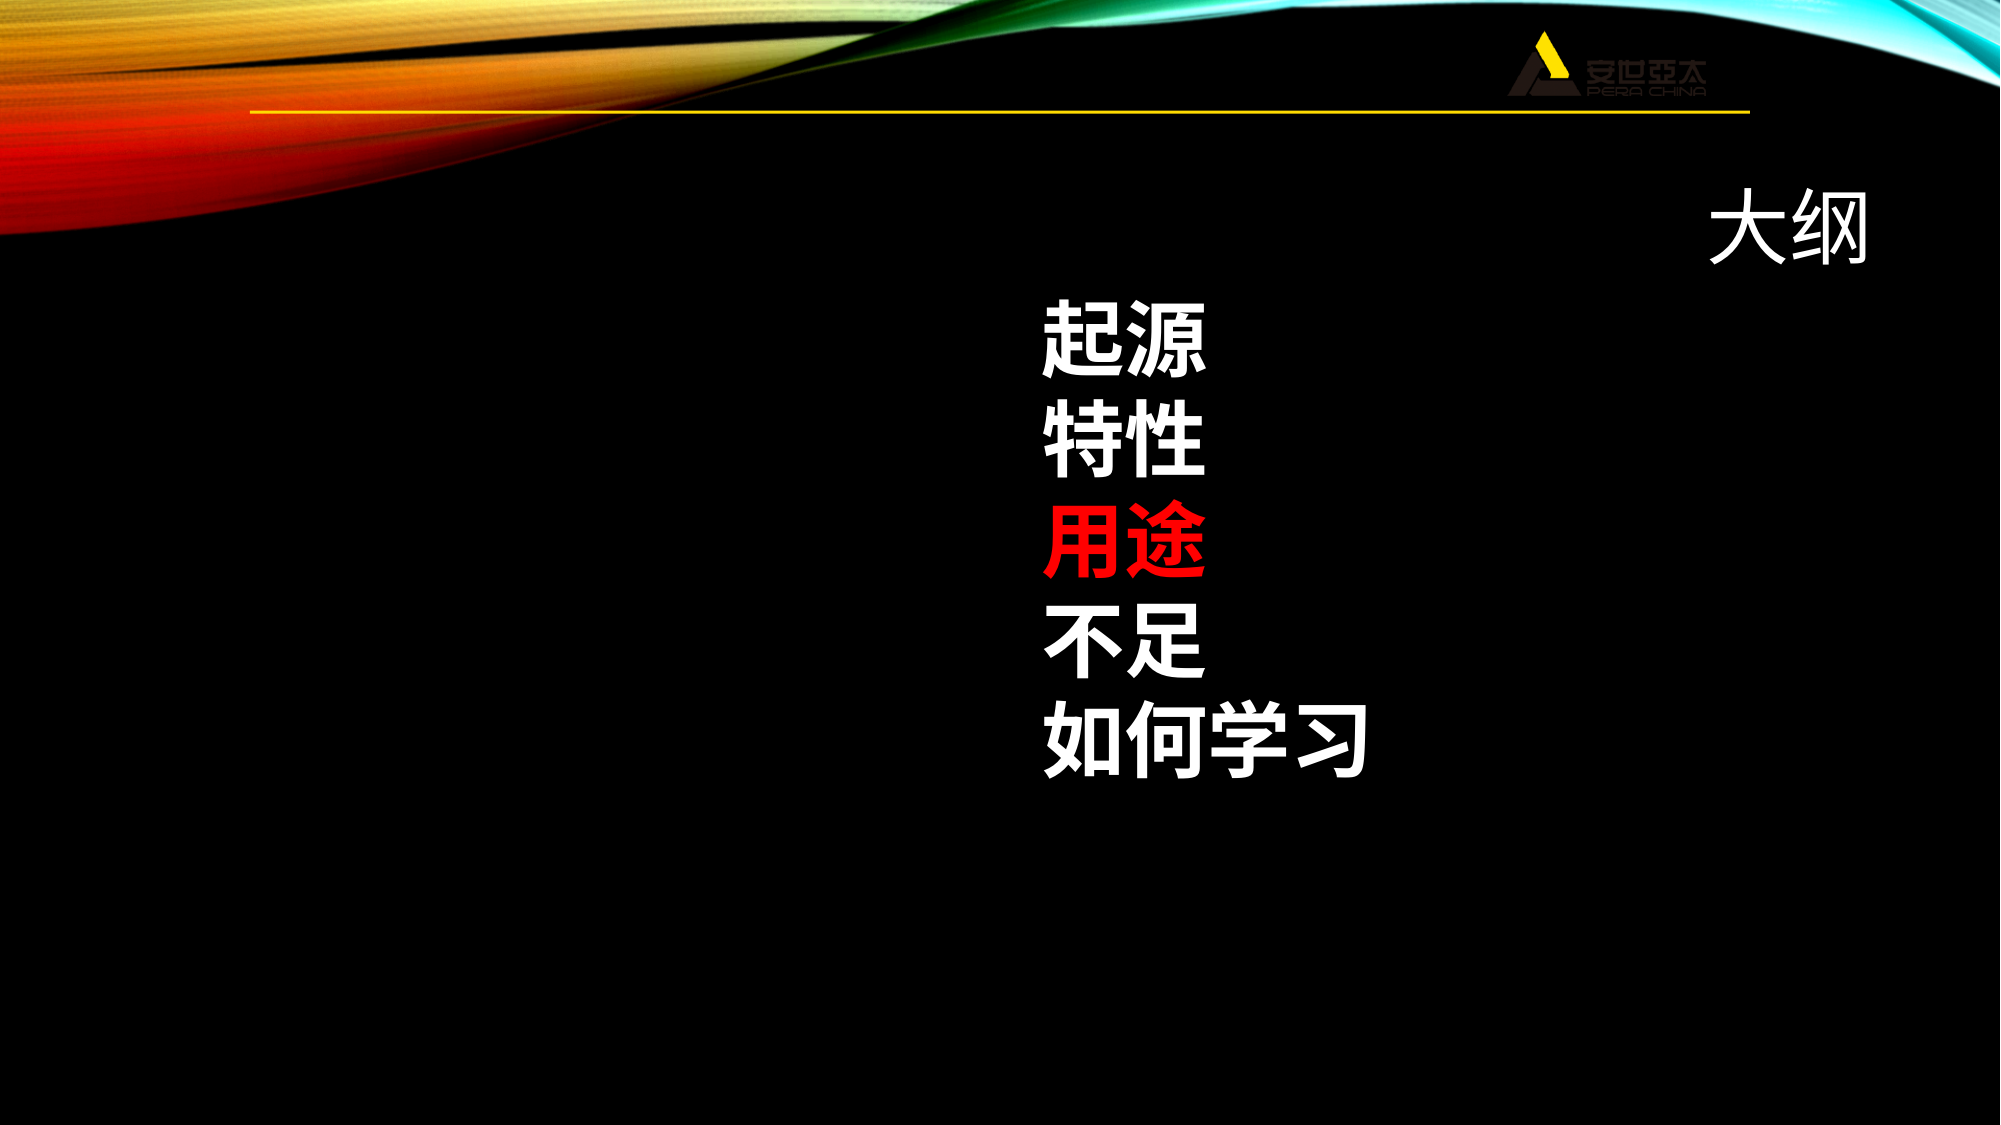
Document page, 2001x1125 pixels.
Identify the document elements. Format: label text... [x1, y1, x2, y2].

title 大纲 [474, 125, 1888, 338]
text_box [249, 110, 1750, 114]
list 起源 特性 用途 不足 如何学习 [951, 290, 1709, 1088]
picture [0, 0, 2000, 237]
